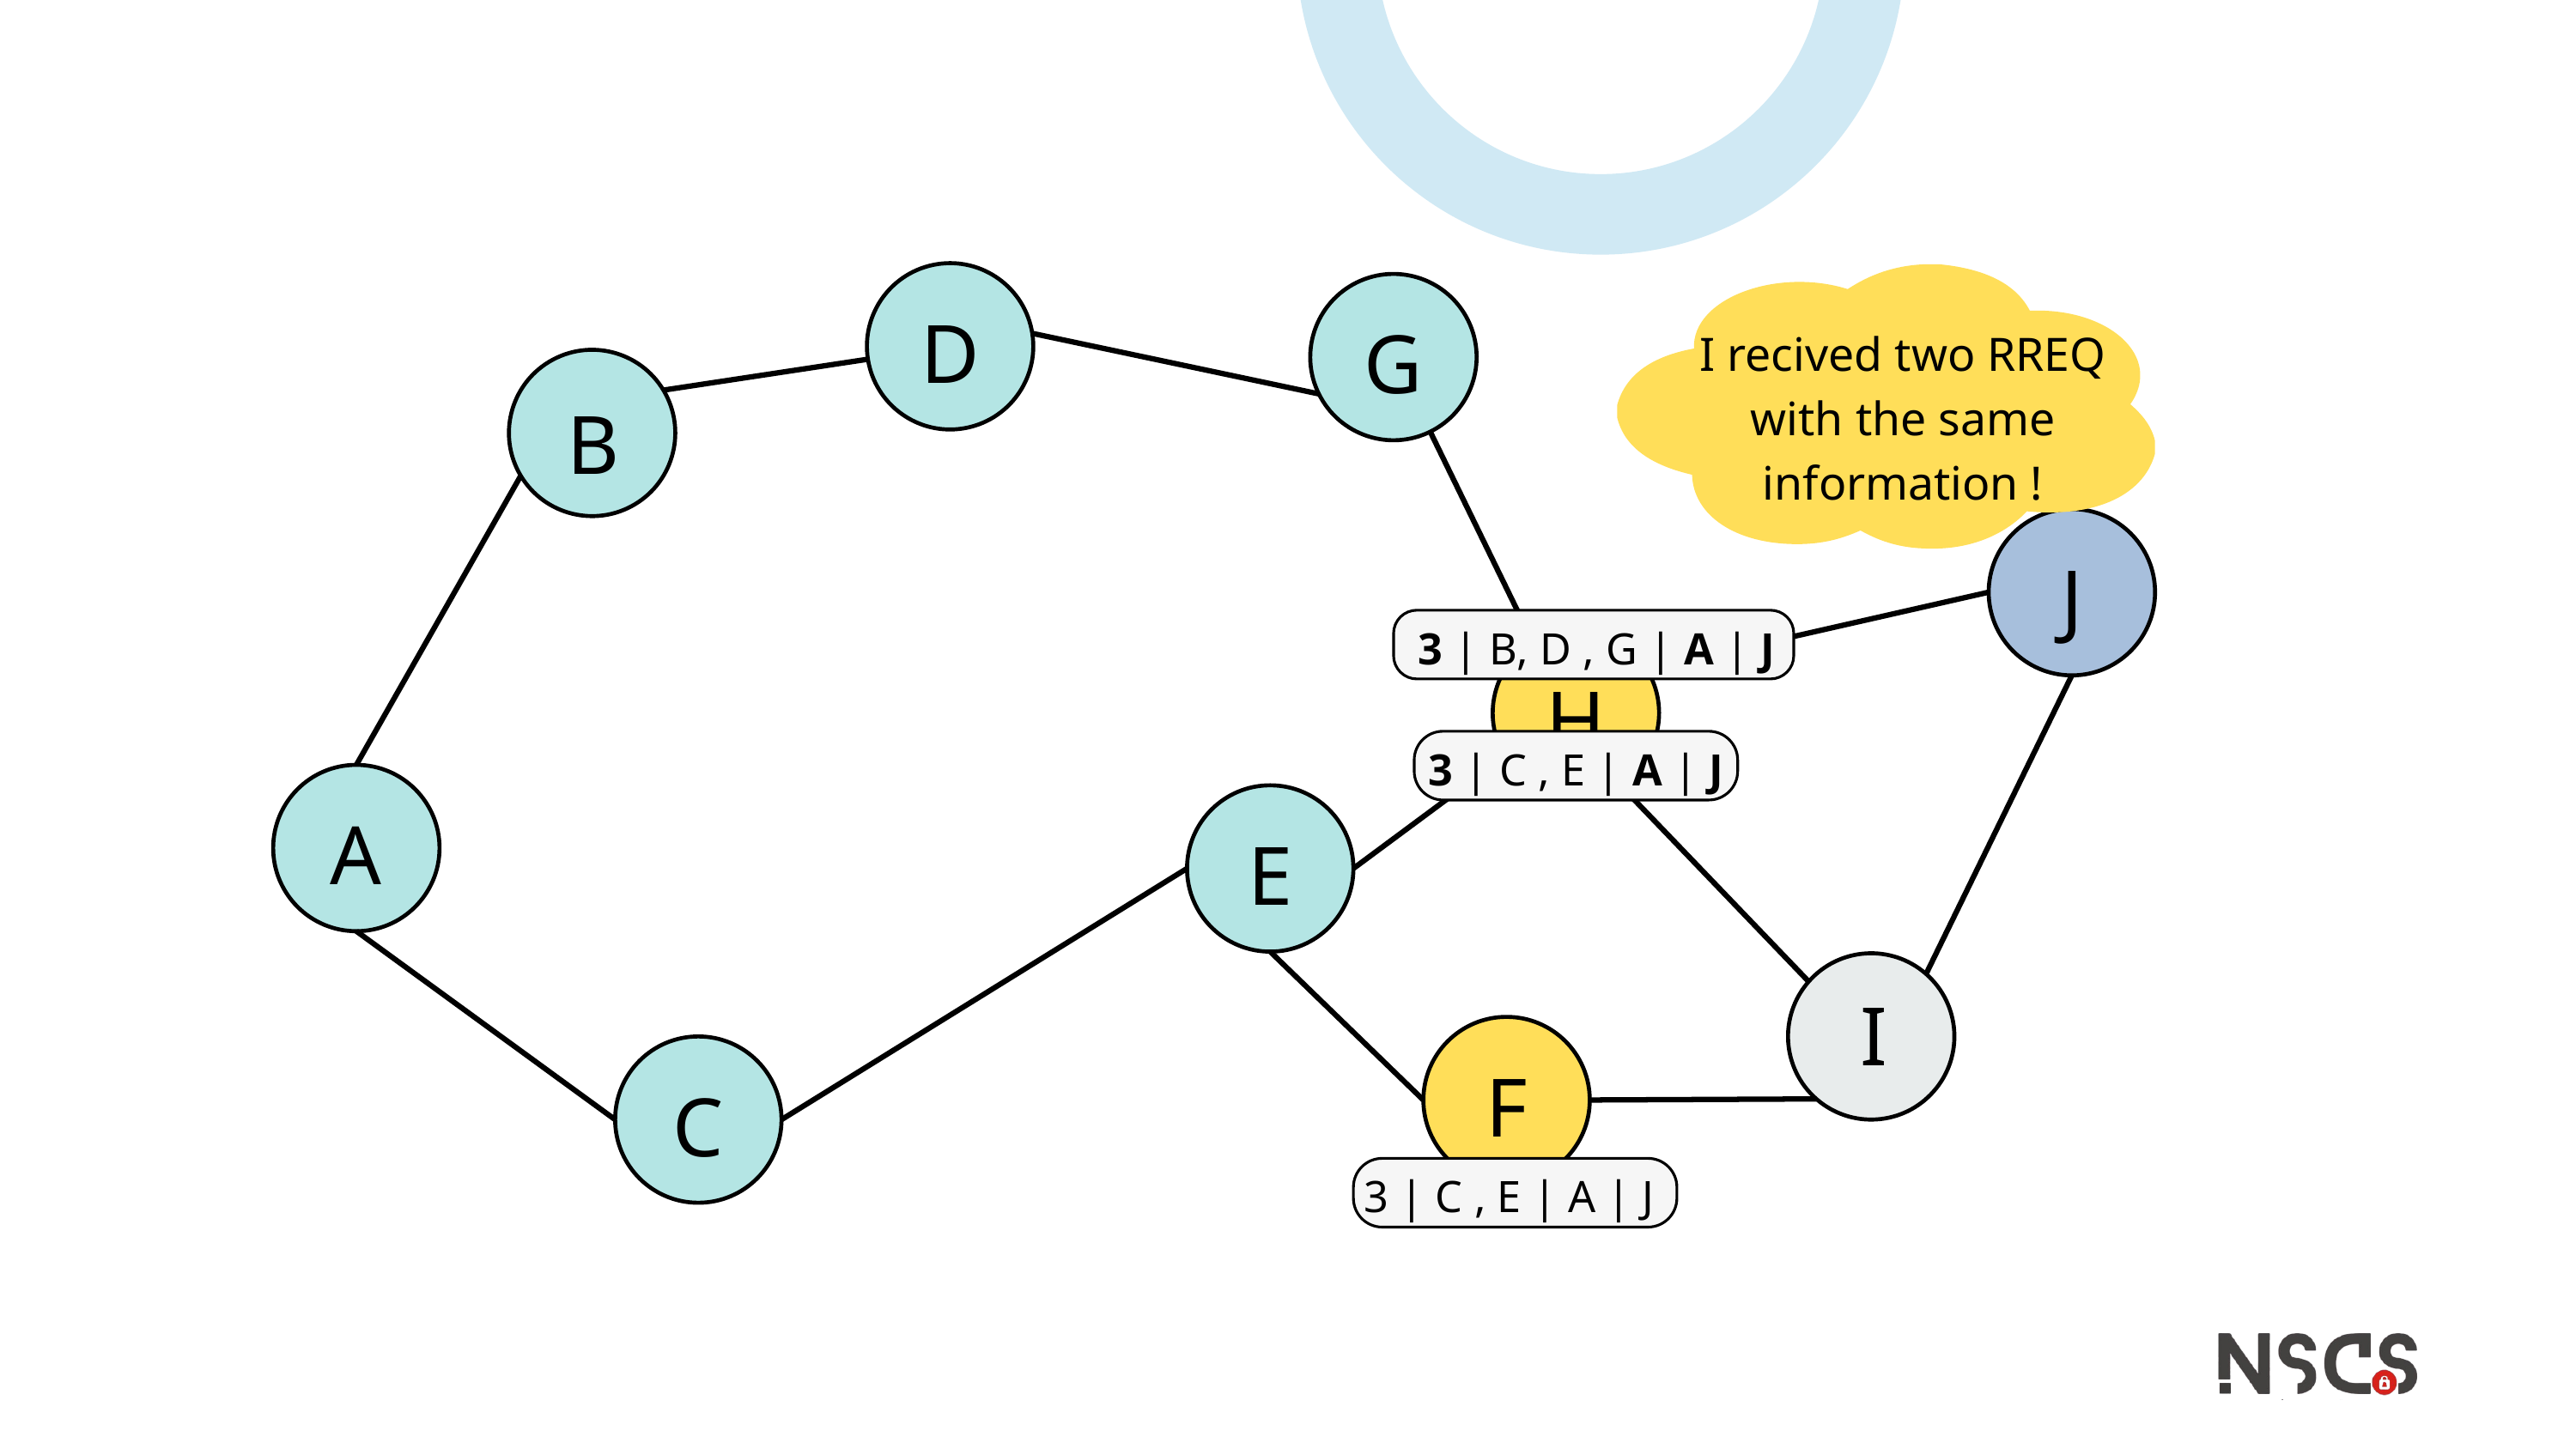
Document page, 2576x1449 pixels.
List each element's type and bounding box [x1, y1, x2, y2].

text_box [1336, 0, 1865, 215]
text_box [272, 764, 440, 931]
text_box [1309, 273, 1477, 441]
text_box [615, 1036, 782, 1203]
text_box [1393, 609, 1795, 680]
text_box [1617, 264, 2155, 549]
text_box [508, 349, 676, 517]
text_box [1352, 1158, 1678, 1228]
text_box [1187, 785, 1354, 952]
text_box [1492, 687, 1660, 730]
text_box [866, 263, 1034, 430]
text_box [2213, 1329, 2432, 1400]
text_box [1423, 1016, 1590, 1156]
text_box [1788, 953, 1955, 1120]
text_box [1988, 556, 2155, 676]
text_box [1413, 731, 1738, 801]
